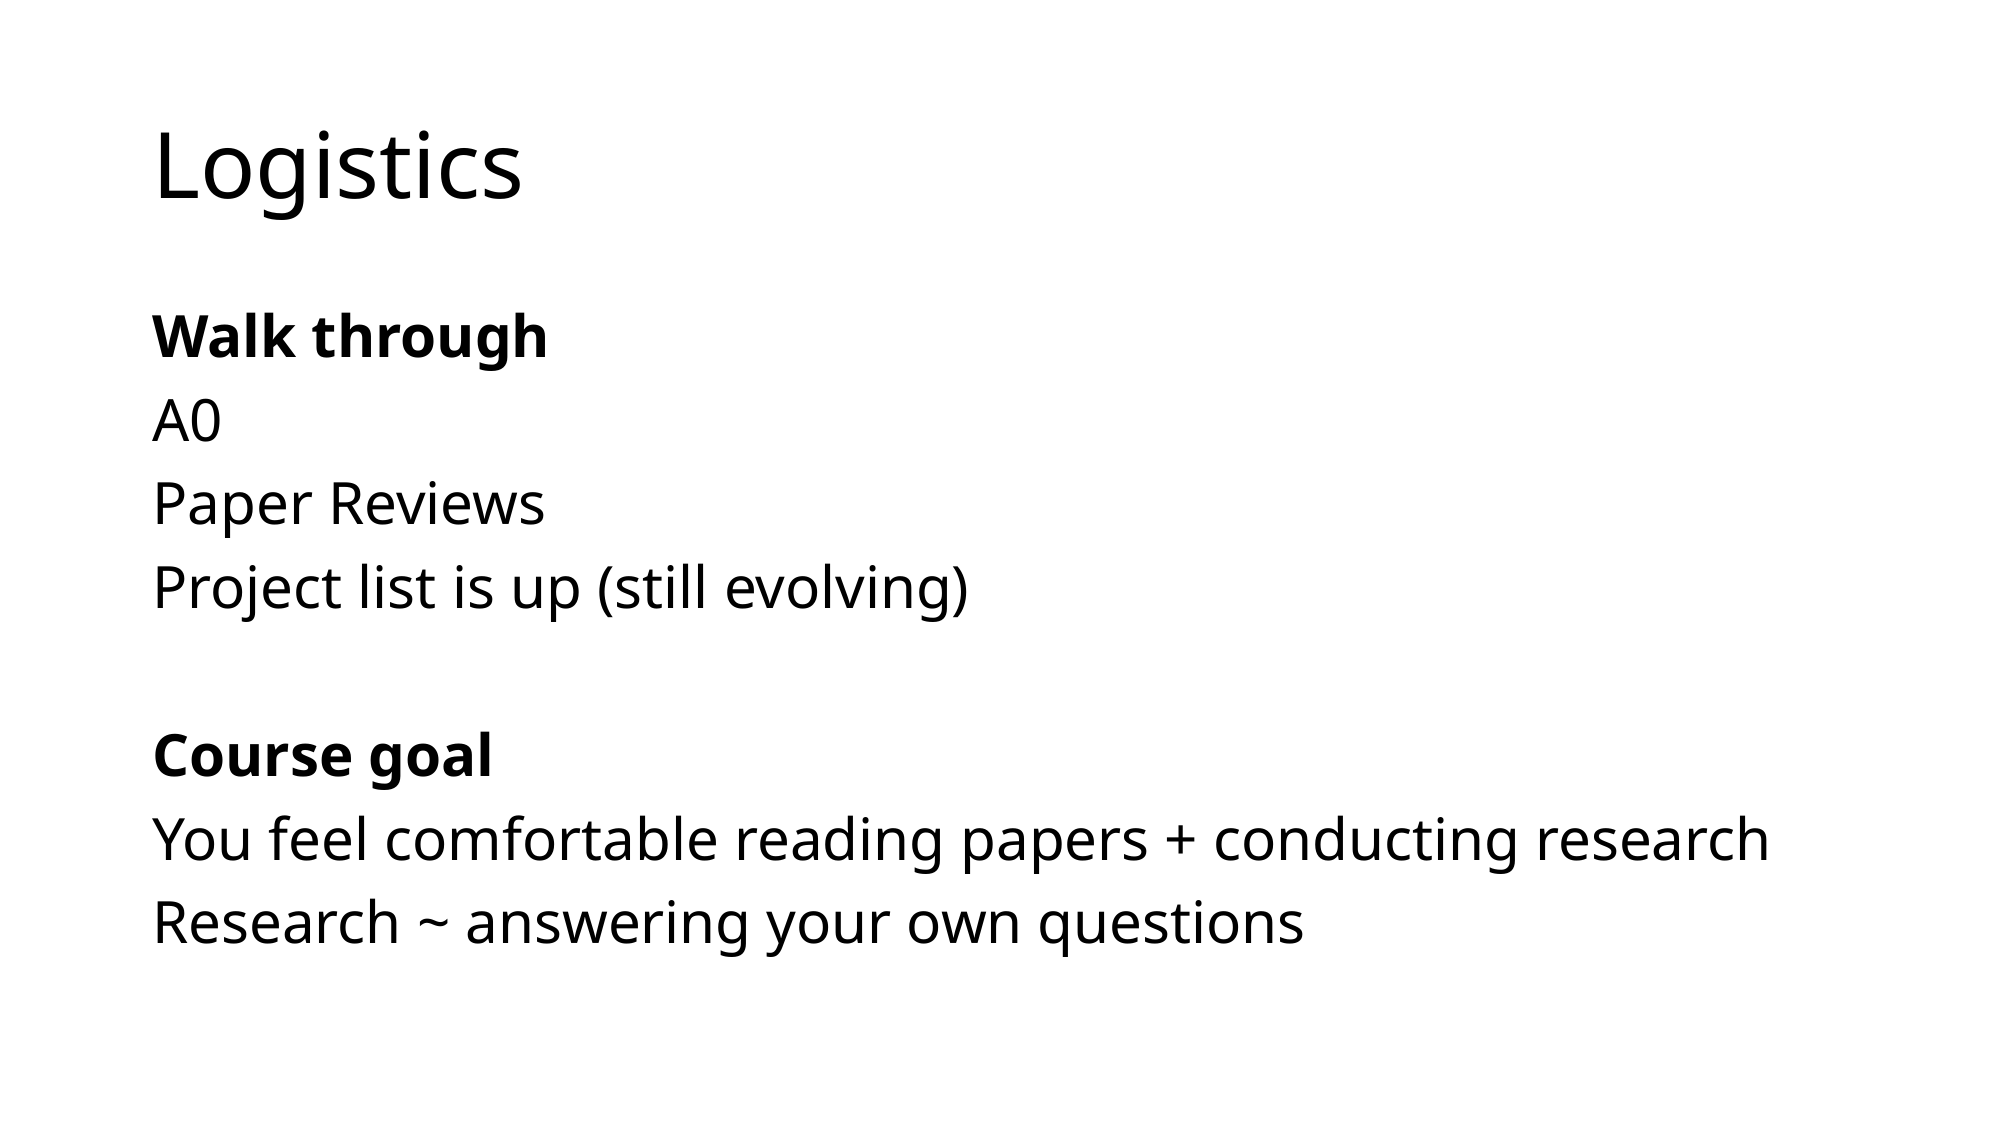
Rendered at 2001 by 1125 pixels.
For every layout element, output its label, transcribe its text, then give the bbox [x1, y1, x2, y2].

title Logistics [137, 59, 1863, 278]
list Walk through A0 Paper Reviews Project list is up (still evolving) Course goal You feel comfortable reading papers + conducting research Research ~ answering your own questions [137, 299, 1863, 1014]
